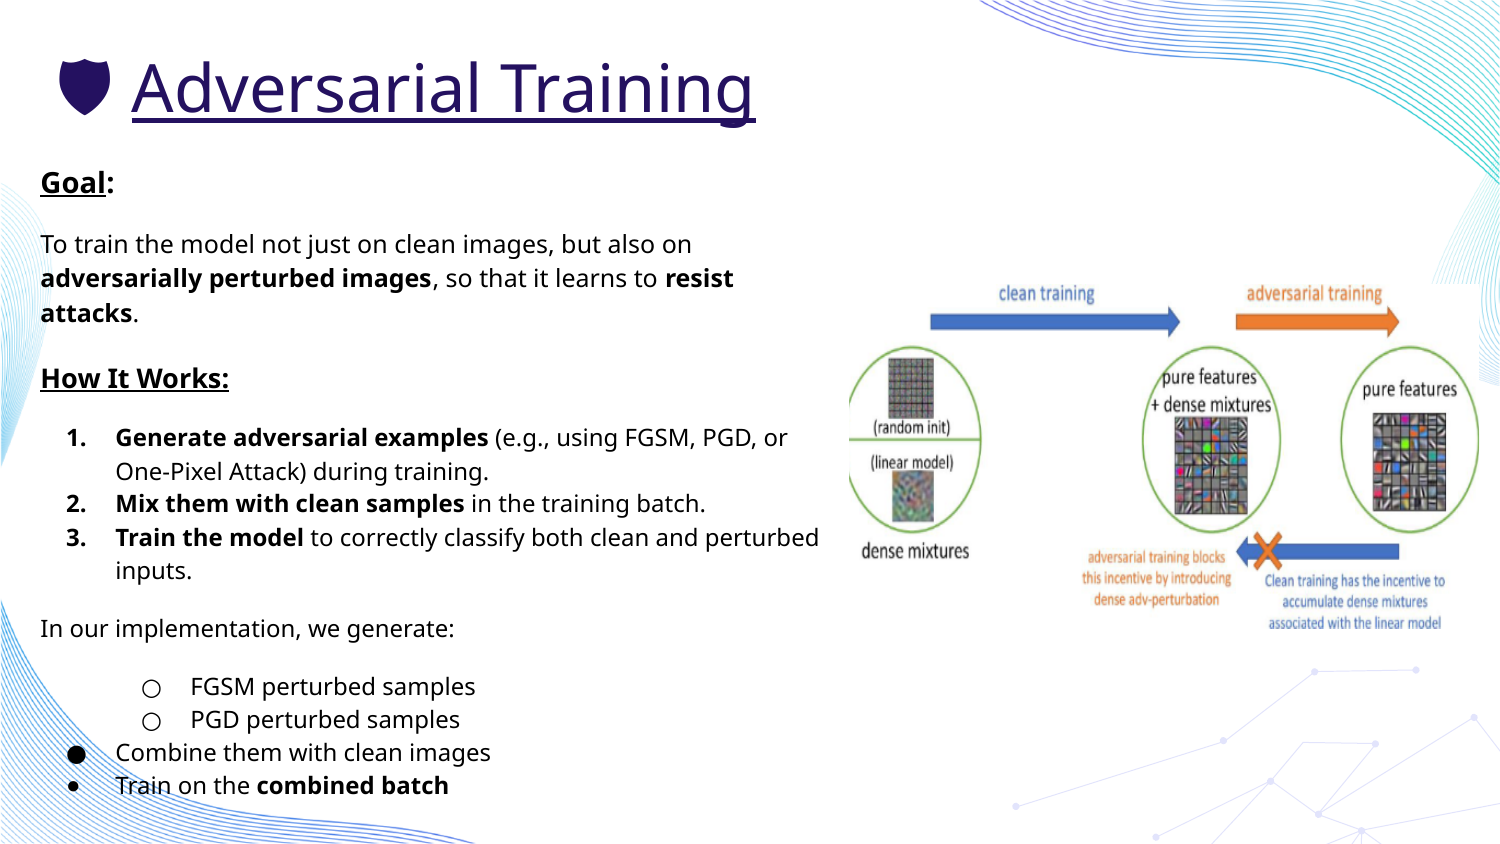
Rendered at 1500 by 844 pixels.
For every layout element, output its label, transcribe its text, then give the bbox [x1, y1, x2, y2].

subtitle Goal: To train the model not just on clean images, but also on adversarially perturbed images, so that it learns to resist attacks. How It Works: Generate adversarial examples (e.g., using FGSM, PGD, or One-Pixel Attack) during training. Mix them with clean samples in the training batch. Train the model to correctly classify both clean and perturbed inputs. In our implementation, we generate: FGSM perturbed samples PGD perturbed samples Combine them with clean images Train on the combined batch [25, 143, 837, 815]
picture [1, 152, 507, 843]
picture [848, 1, 1499, 629]
title 🛡️ Adversarial Training [41, 31, 1381, 170]
